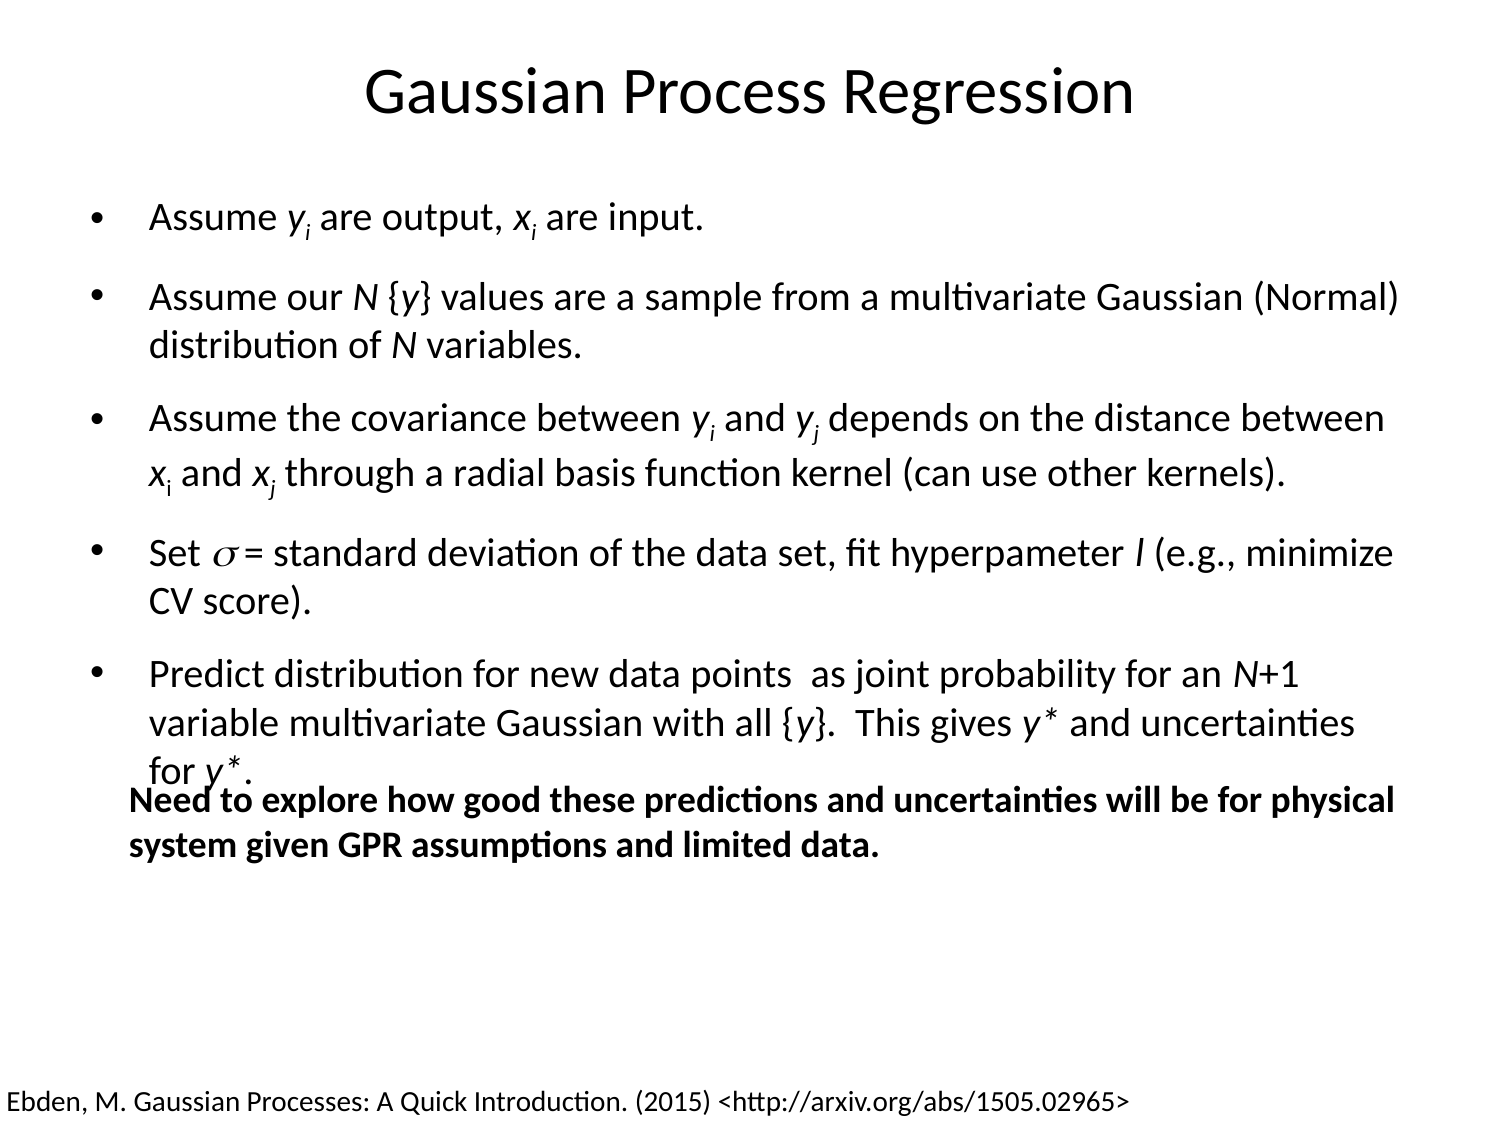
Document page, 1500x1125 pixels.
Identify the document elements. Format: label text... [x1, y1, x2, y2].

text_box Ebden, M. Gaussian Processes: A Quick Introduction. (2015) <http://arxiv.org/abs/1505.02965> [0, 1074, 1480, 1125]
text_box Need to explore how good these predictions and uncertainties will be for physical system given GPR assumptions and limited data. [114, 767, 1480, 872]
title Gaussian Process Regression [75, 3, 1425, 170]
